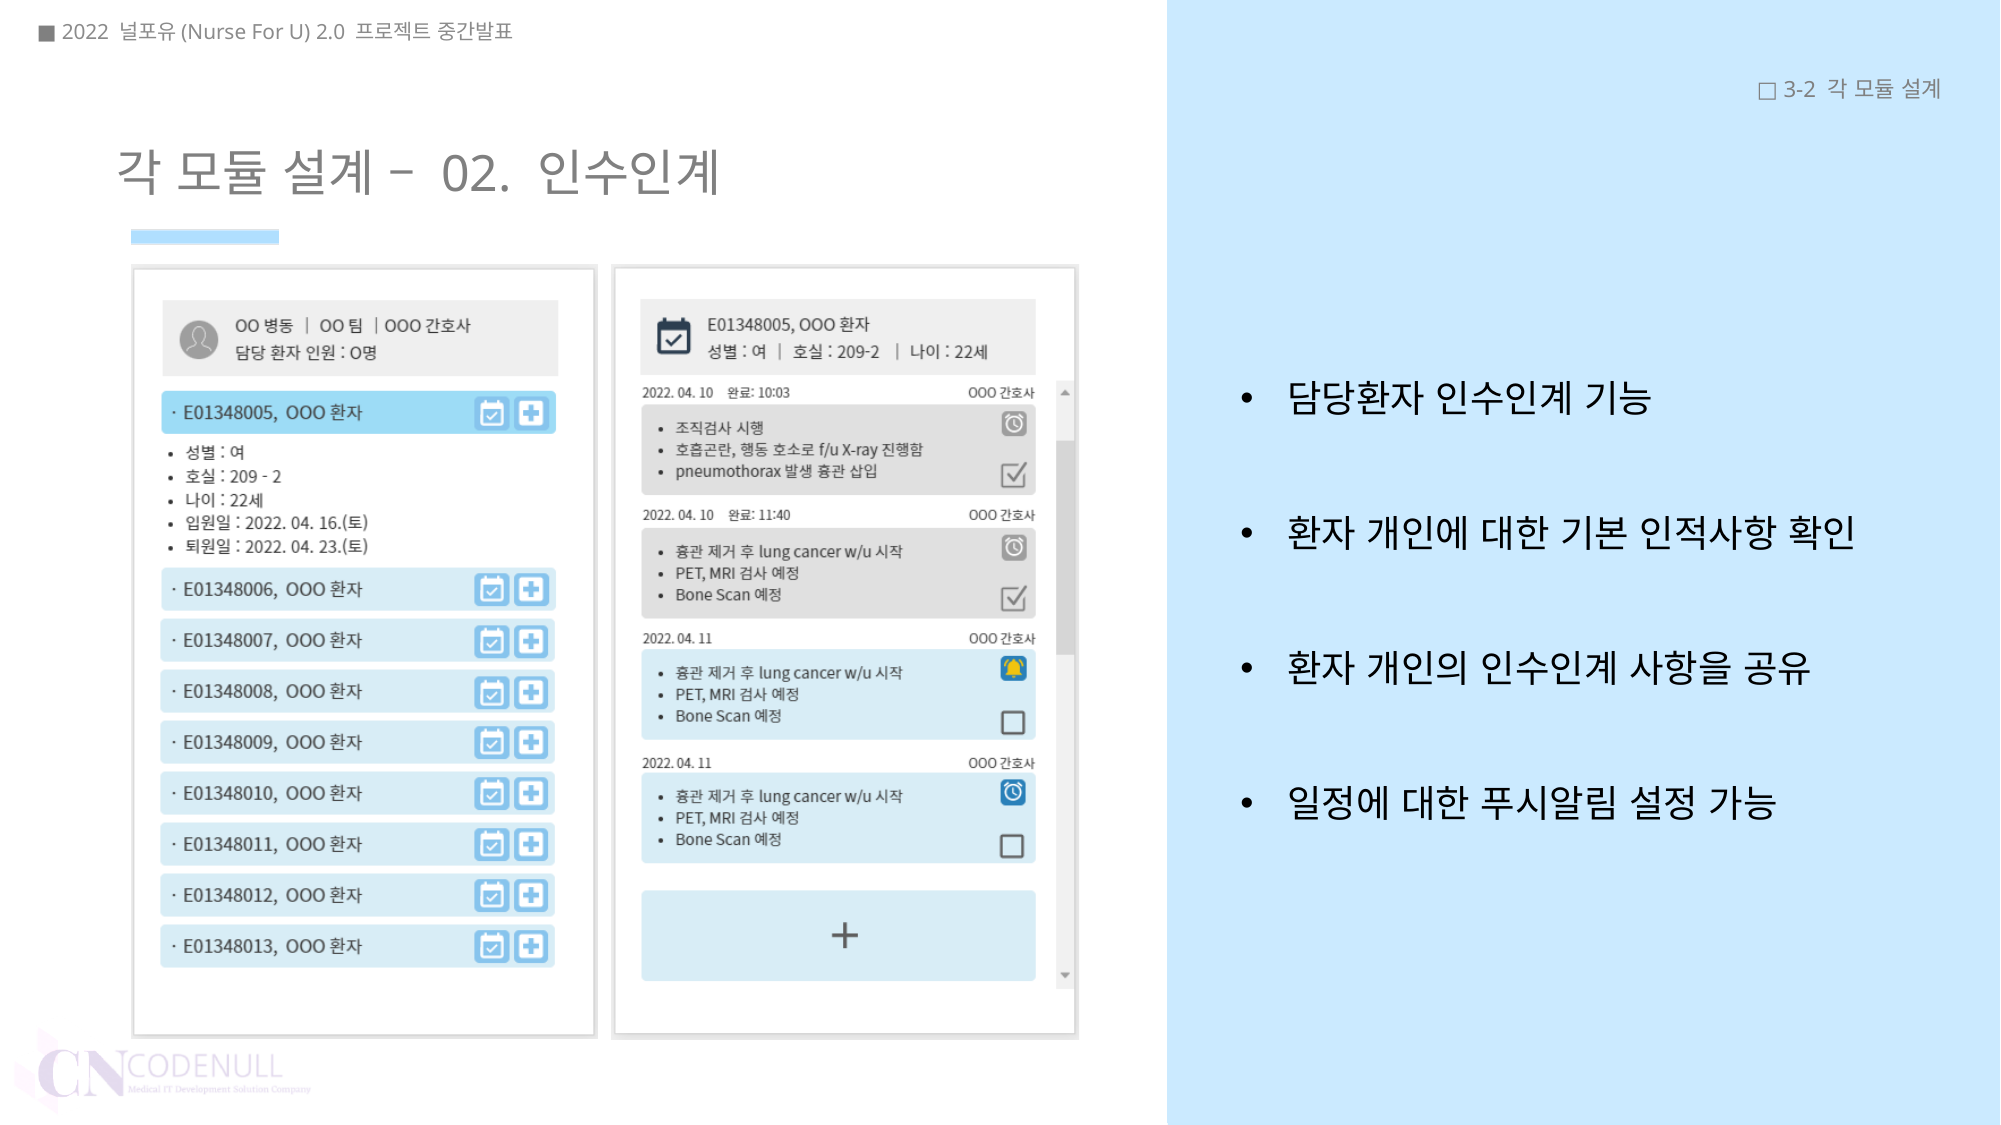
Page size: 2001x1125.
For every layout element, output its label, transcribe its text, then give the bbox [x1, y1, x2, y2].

picture [6, 264, 598, 1119]
text_box 각 모듈 설계 – 02. 인수인계 [101, 134, 1167, 210]
picture [611, 264, 1080, 1040]
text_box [131, 210, 279, 264]
picture [1167, 0, 2000, 1125]
